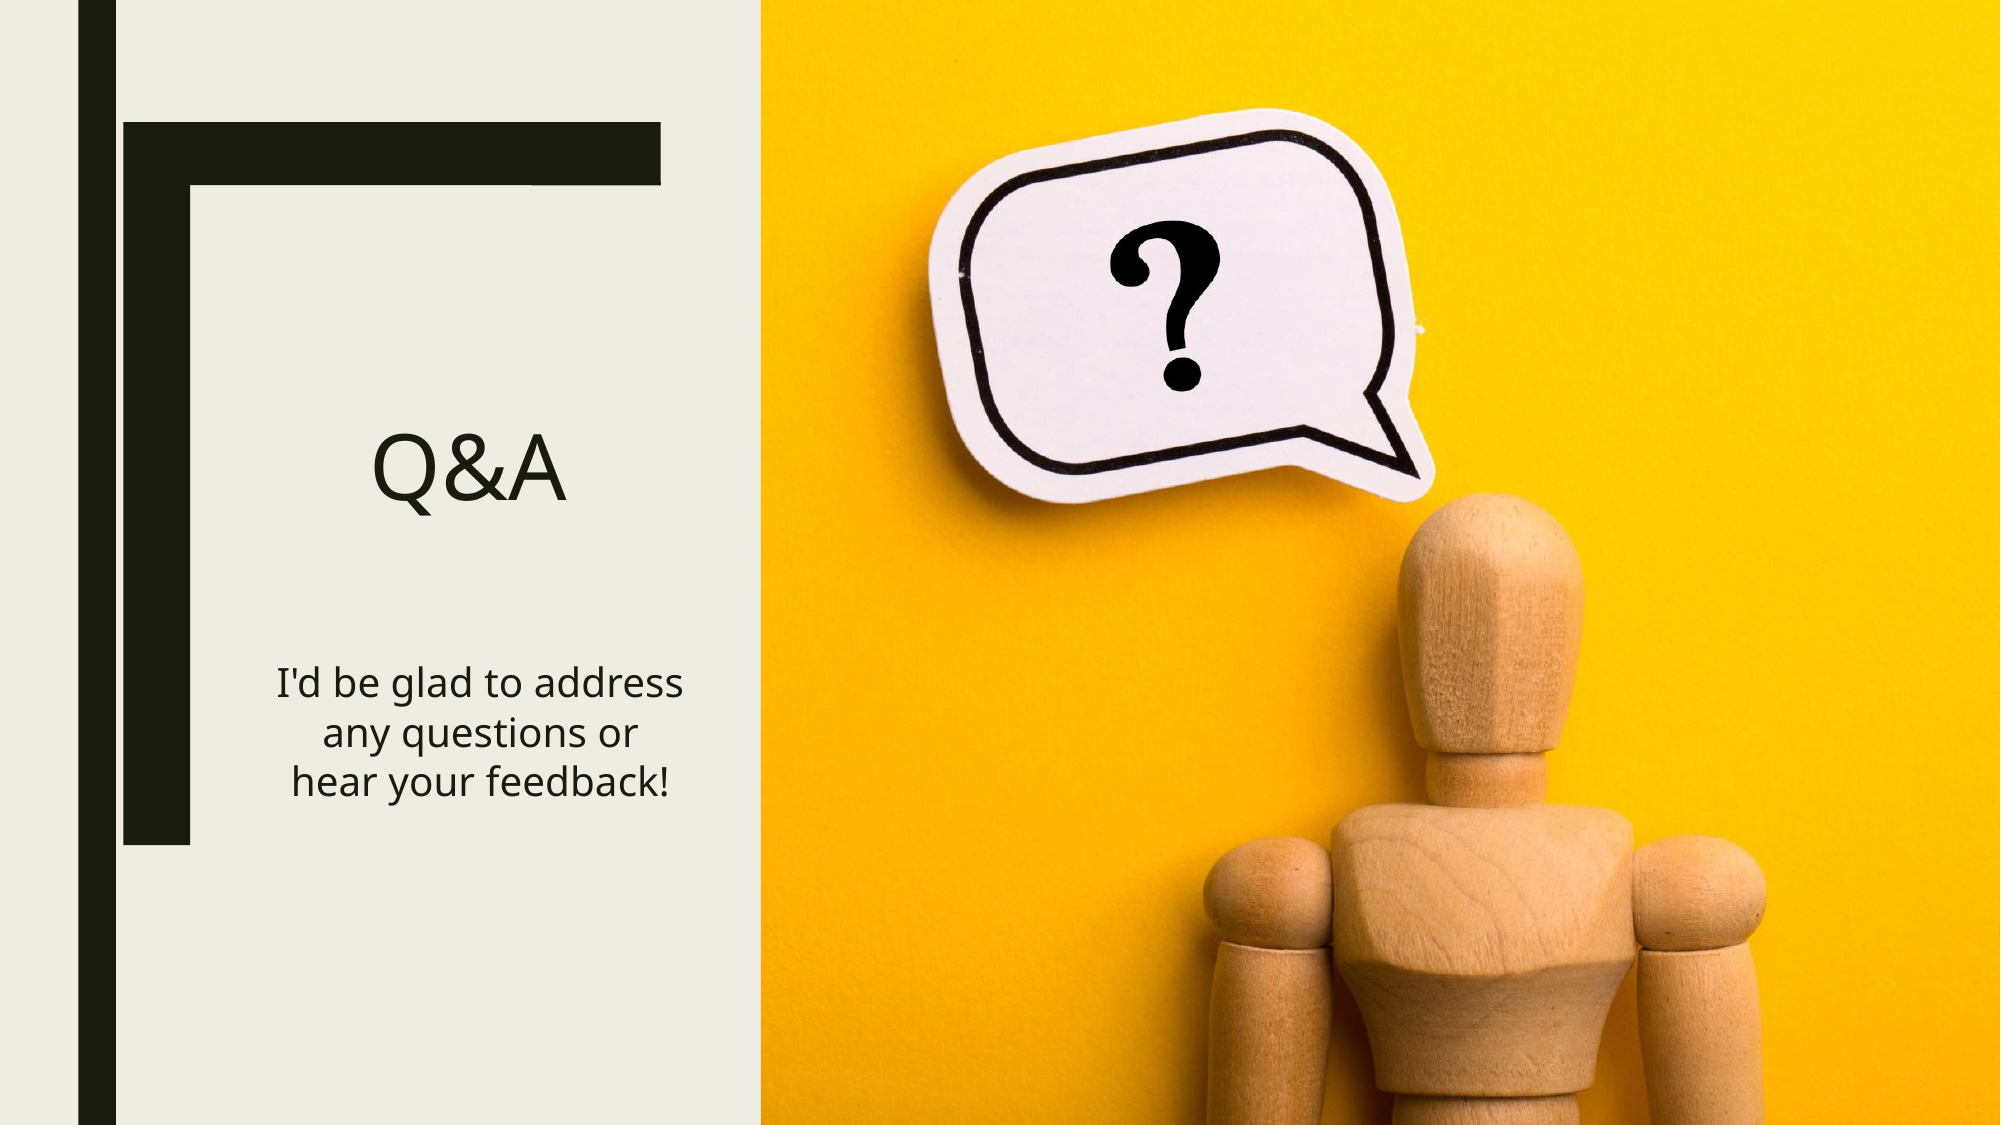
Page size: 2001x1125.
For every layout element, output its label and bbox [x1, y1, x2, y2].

text_box [123, 122, 760, 1000]
picture [760, 0, 2000, 1125]
